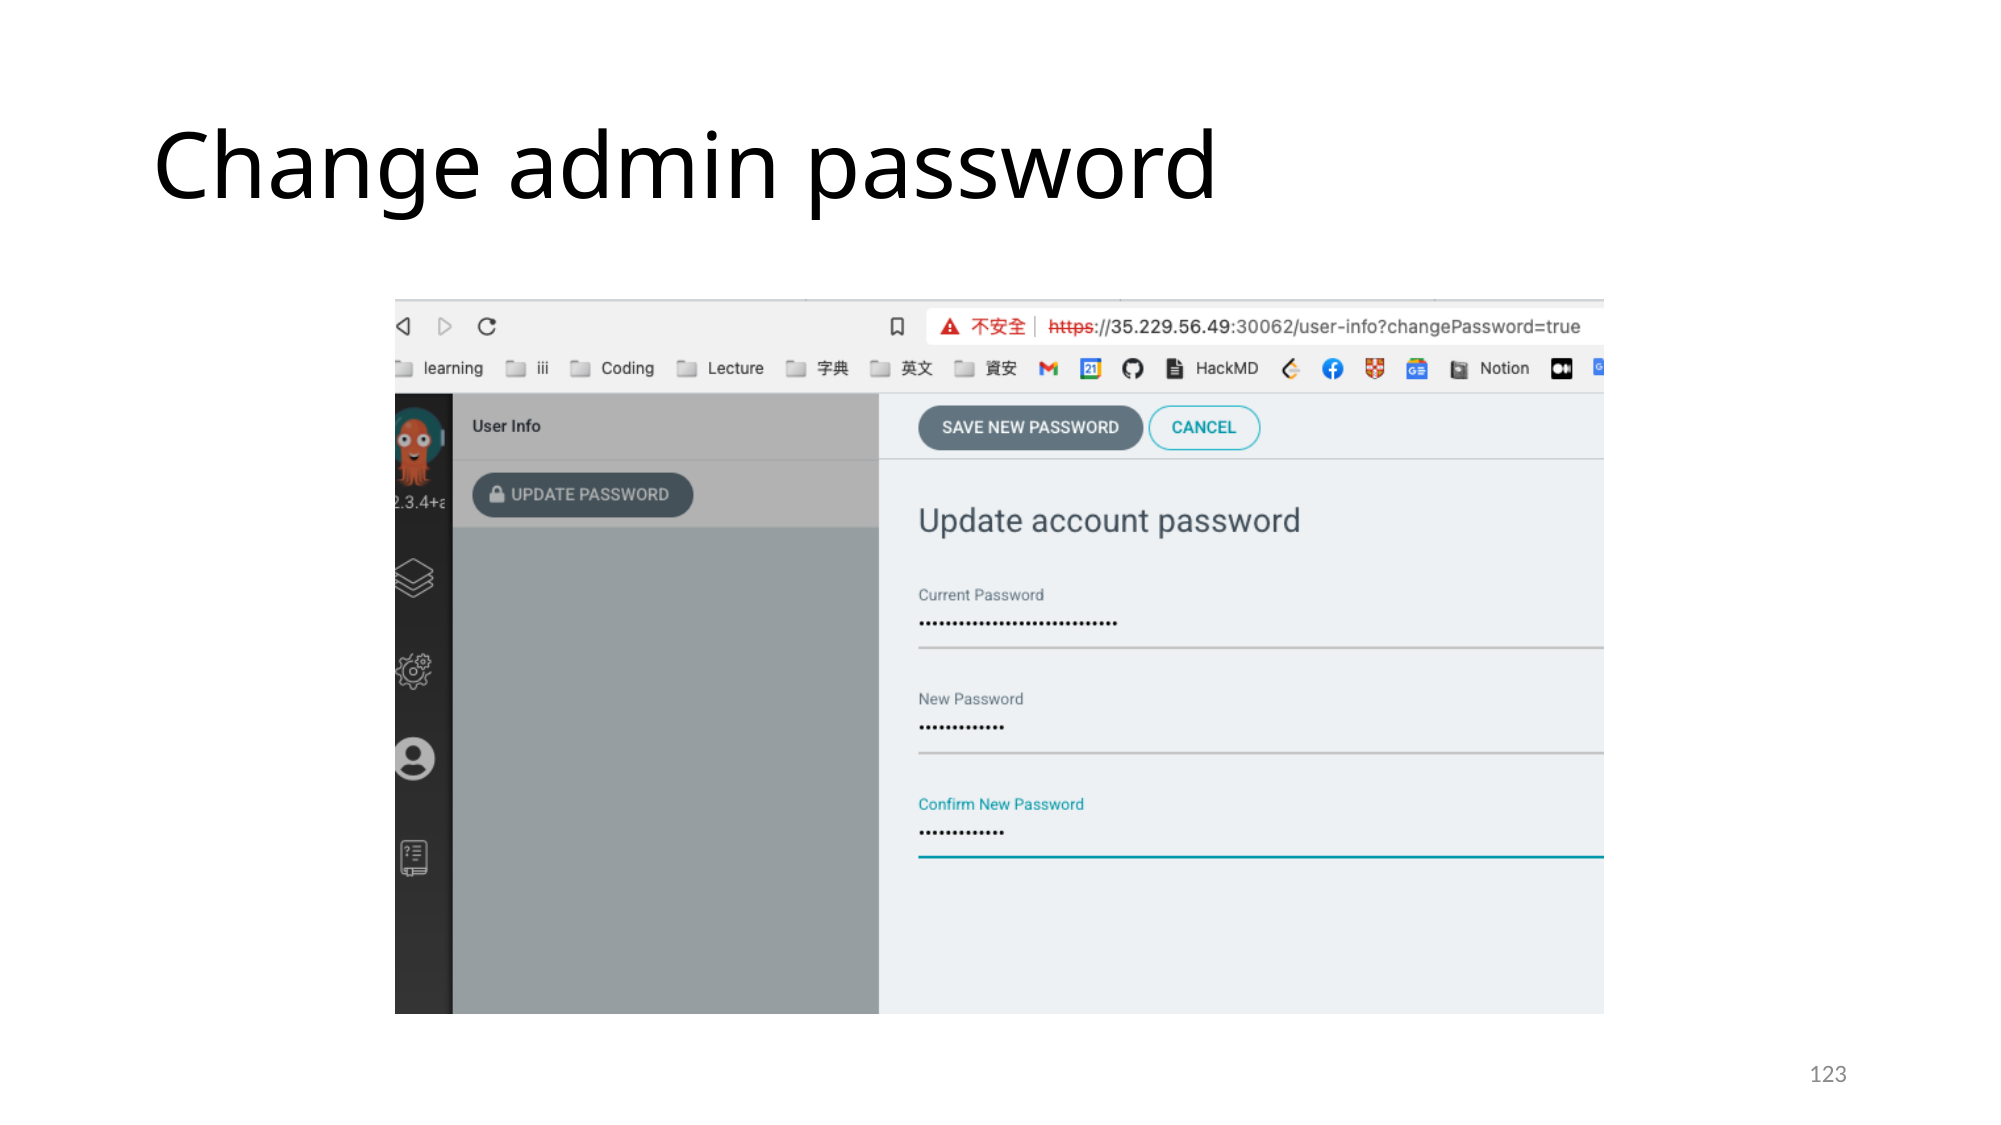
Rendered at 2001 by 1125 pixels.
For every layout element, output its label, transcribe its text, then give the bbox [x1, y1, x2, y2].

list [395, 299, 1605, 1014]
slide_number 123 [1412, 1042, 1863, 1103]
title Change admin password [137, 59, 1863, 278]
